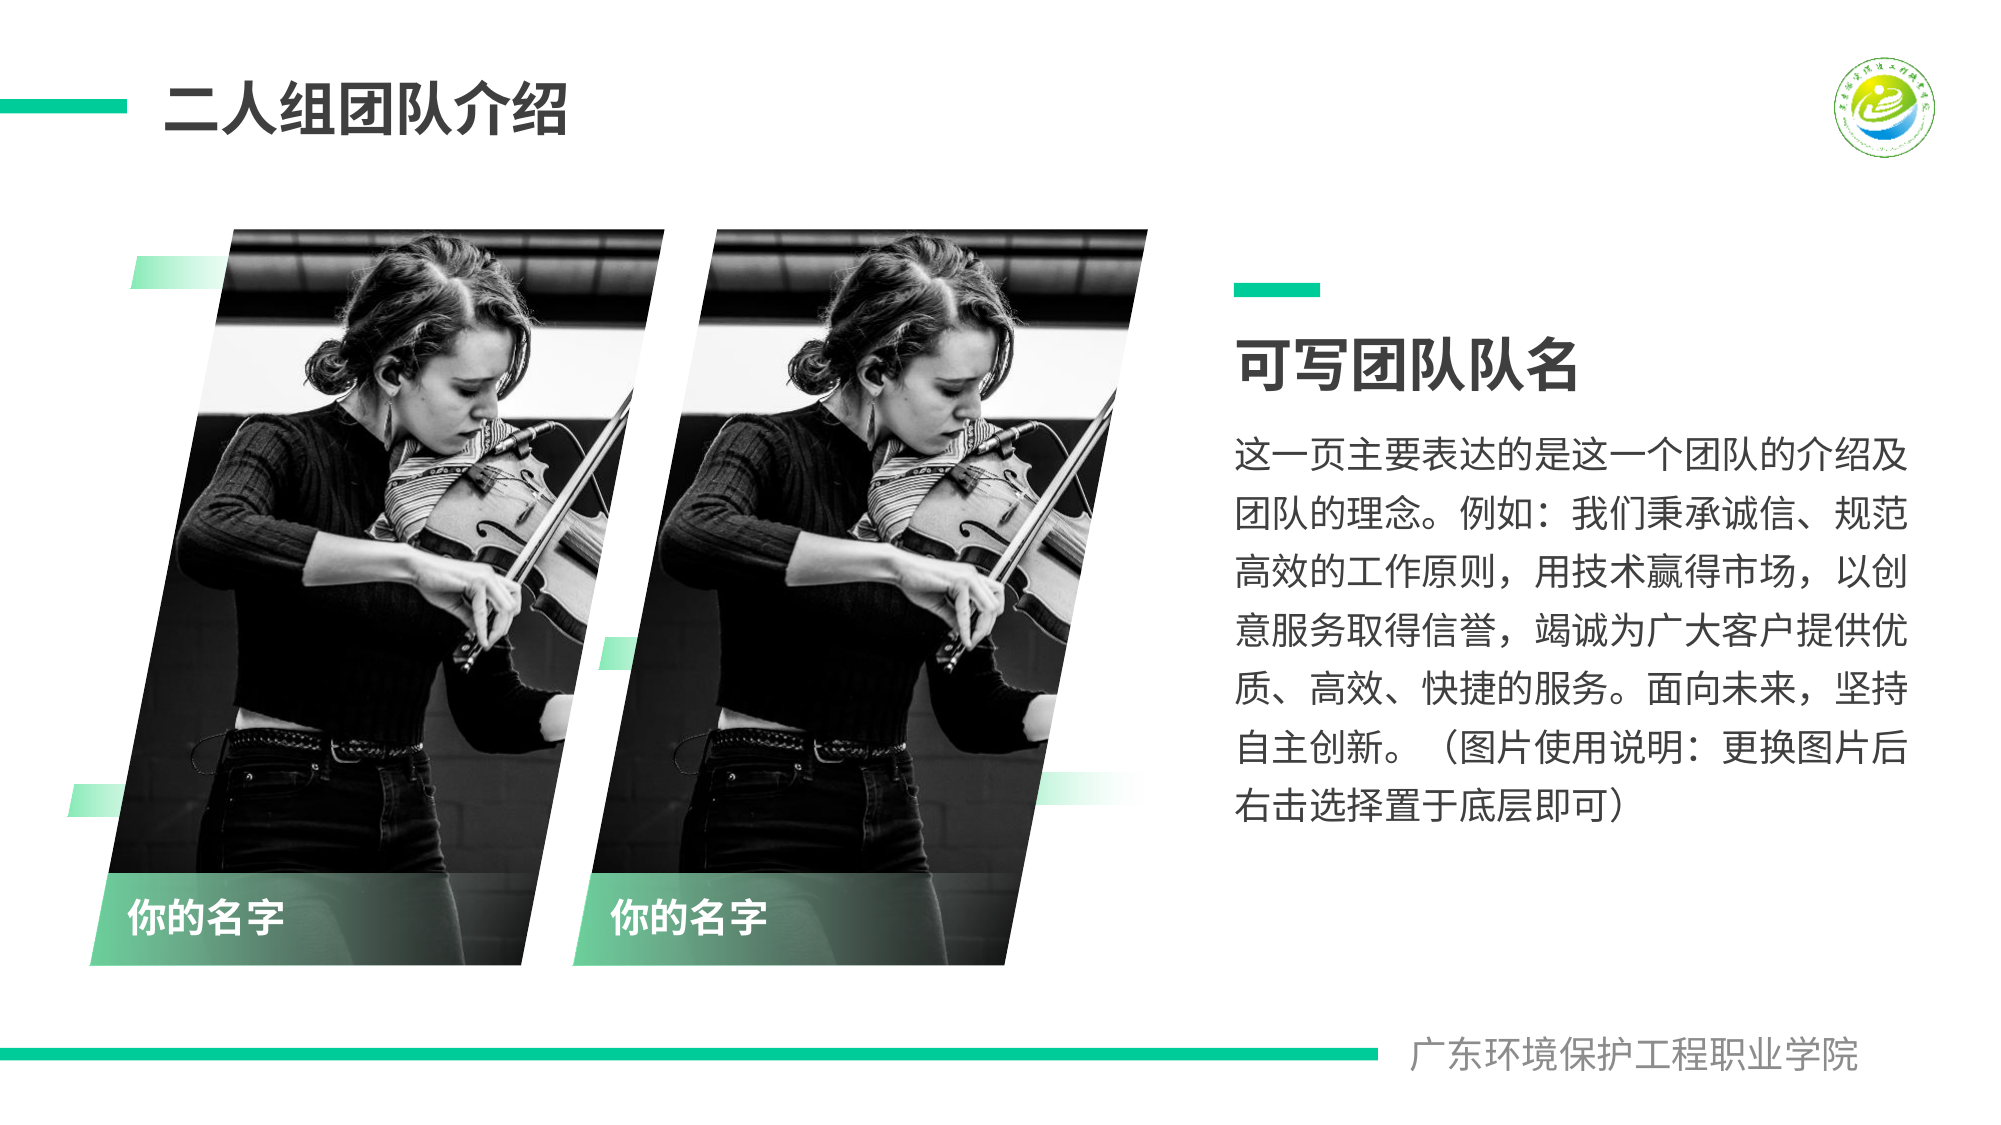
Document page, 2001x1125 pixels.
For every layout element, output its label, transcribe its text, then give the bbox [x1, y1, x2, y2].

picture [90, 229, 1148, 966]
list 这一页主要表达的是这一个团队的介绍及团队的理念。例如：我们秉承诚信、规范高效的工作原则，用技术赢得市场，以创意服务取得信誉，竭诚为广大客户提供优质、高效、快捷的服务。面向未来，坚持自主创新。（图片使用说明：更换图片后右击选择置于底层即可） [1234, 410, 1910, 915]
picture [1830, 38, 1939, 177]
list 可写团队队名 [1234, 321, 1910, 410]
list 二人组团队介绍 [147, 64, 1131, 151]
